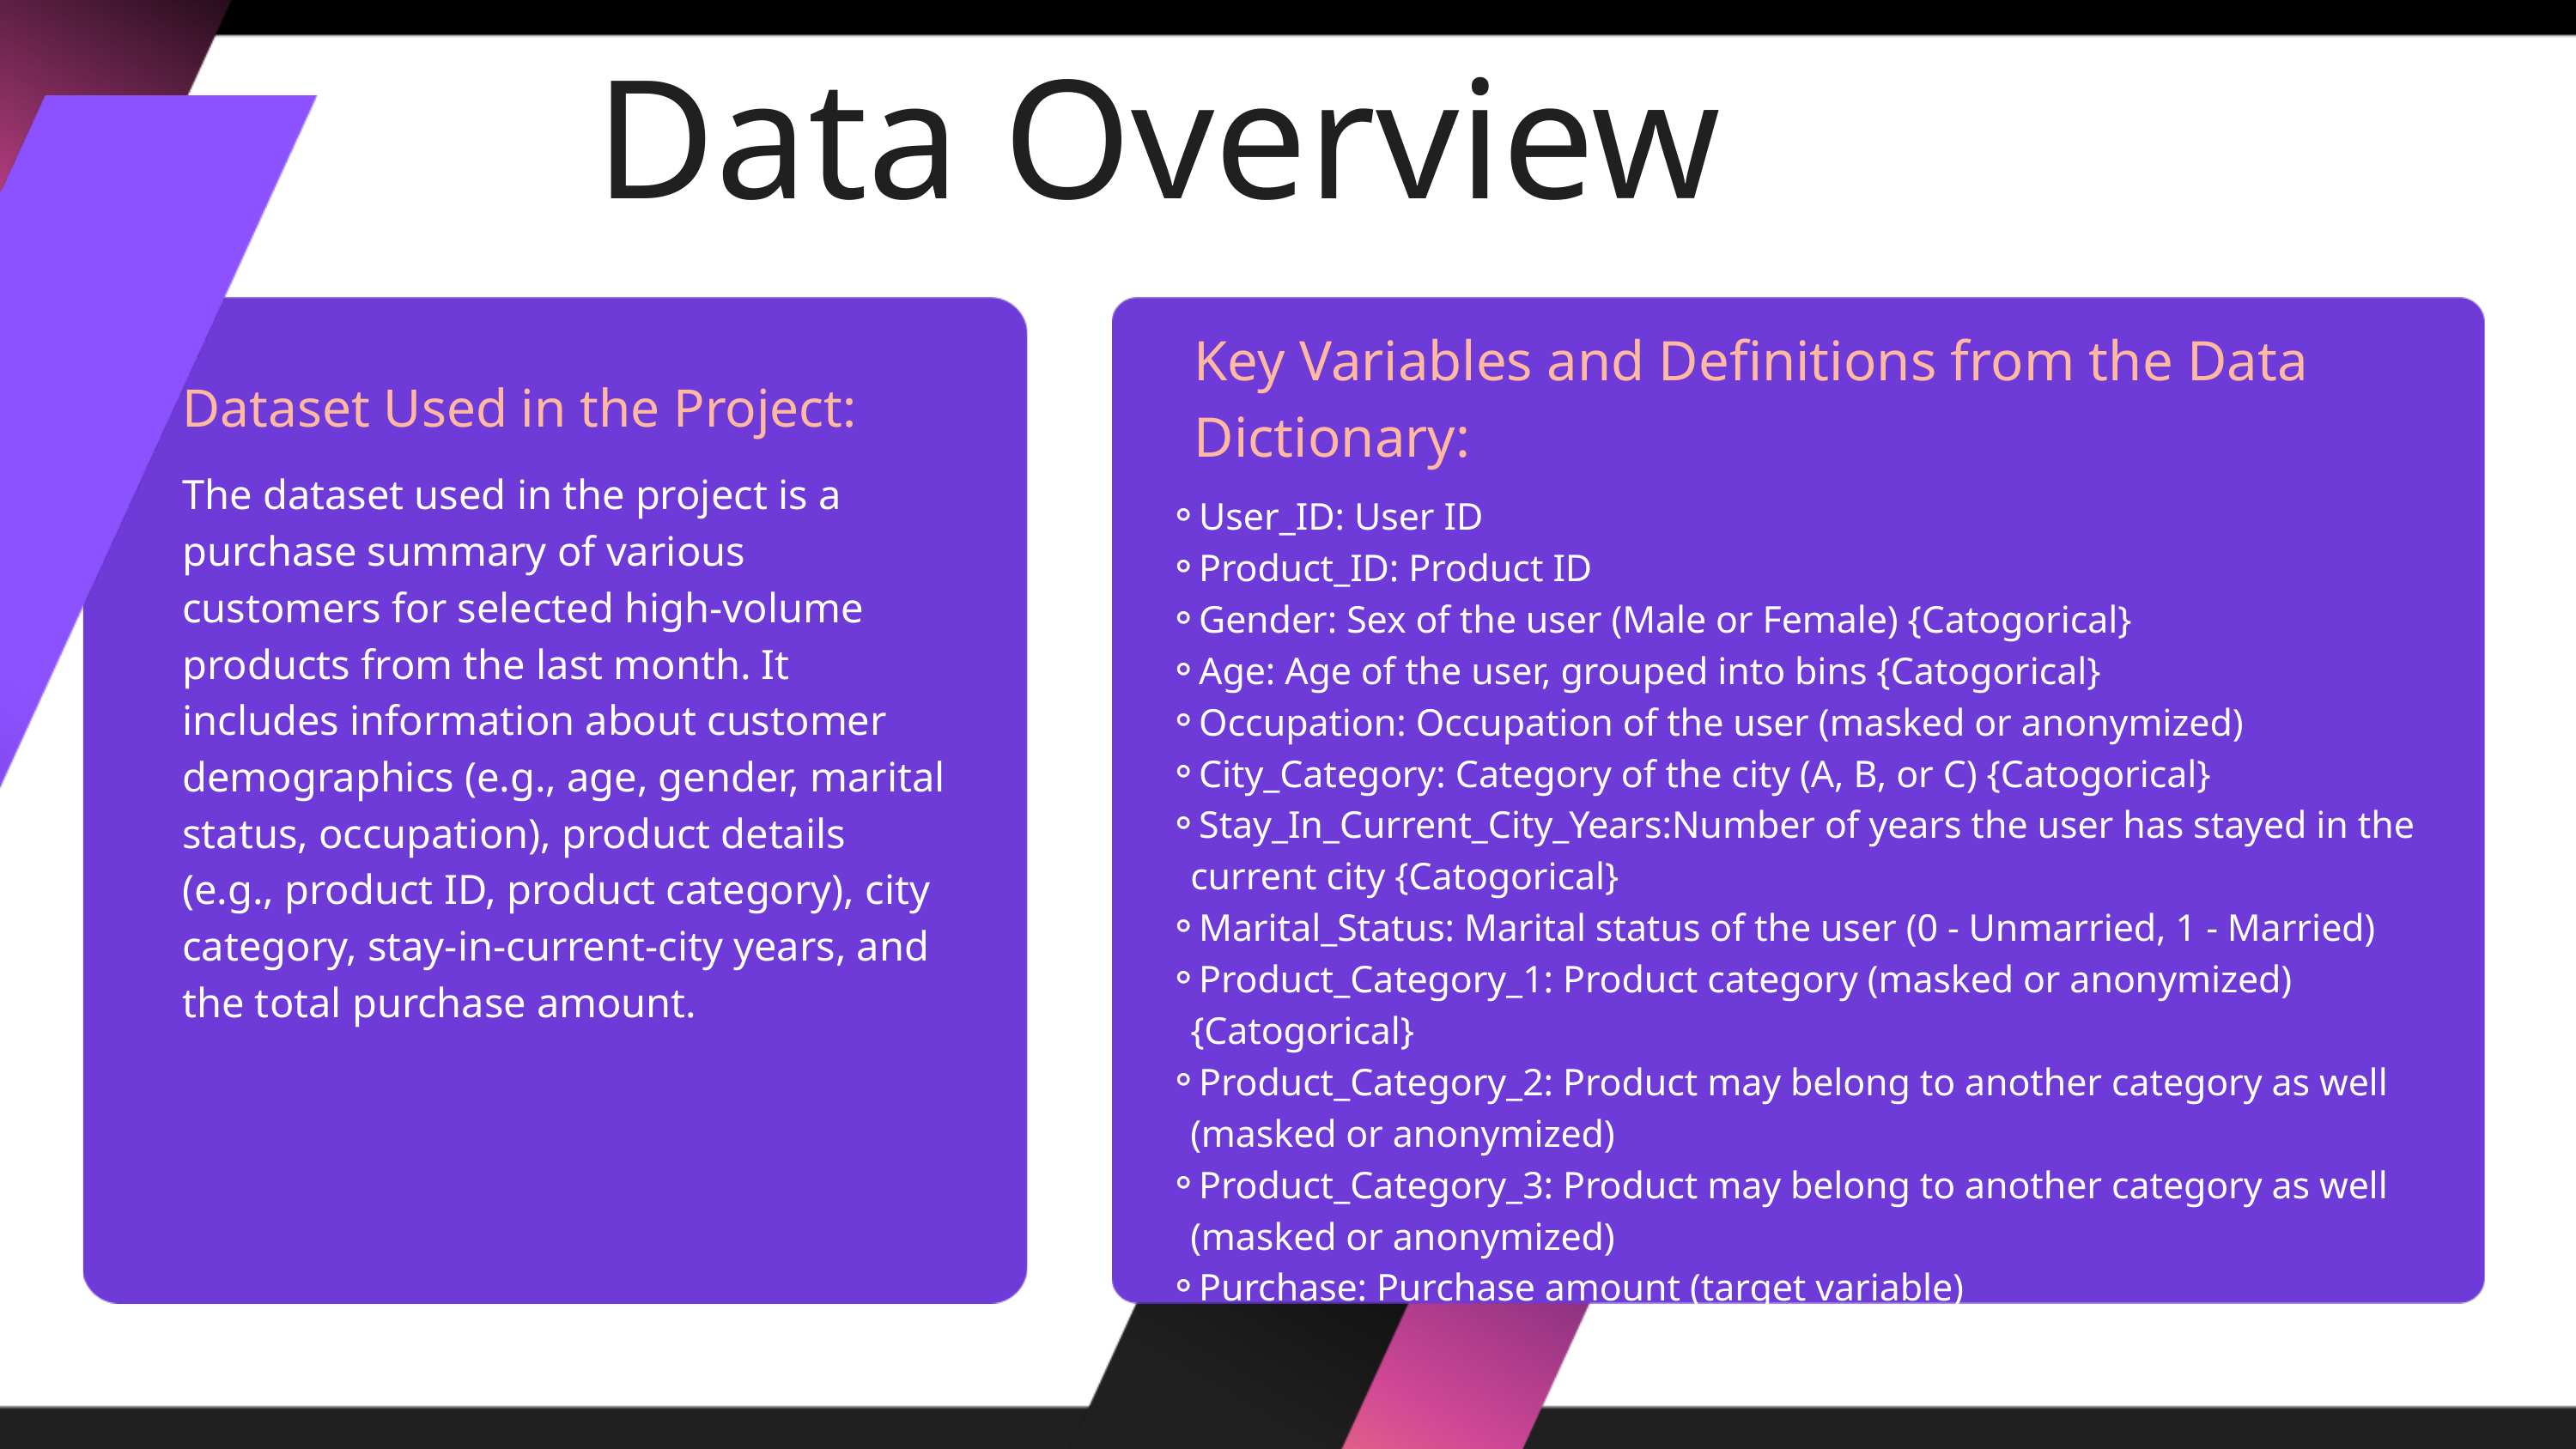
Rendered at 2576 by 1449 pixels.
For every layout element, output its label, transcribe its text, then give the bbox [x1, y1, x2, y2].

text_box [0, 94, 318, 888]
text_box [1512, 1077, 1693, 1449]
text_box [877, 1077, 1512, 1449]
text_box User_ID: User ID Product_ID: Product ID Gender: Sex of the user (Male or Female) {Catogorical} Age: Age of the user, grouped into bins {Catogorical} Occupation: Occupation of the user (masked or anonymized) City_Category: Category of the city (A, B, or C) {Catogorical} Stay_In_Current_City_Years:Number of years the user has stayed in the current city {Catogorical} Marital_Status: Marital status of the user (0 - Unmarried, 1 - Married) Product_Category_1: Product category (masked or anonymized) {Catogorical} Product_Category_2: Product may belong to another category as well (masked or anonymized) Product_Category_3: Product may belong to another category as well (masked or anonymized) Purchase: Purchase amount (target variable) [1124, 486, 2430, 1361]
text_box [0, 1387, 872, 1449]
text_box Data Overview [596, 1, 1961, 232]
text_box [266, 0, 2576, 86]
text_box Dataset Used in the Project: [321, 364, 928, 438]
text_box [1112, 277, 2485, 1304]
text_box [1697, 1387, 2576, 1449]
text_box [0, 0, 264, 94]
text_box [82, 277, 1028, 1304]
text_box The dataset used in the project is a purchase summary of various customers for selected high-volume products from the last month. It includes information about customer demographics (e.g., age, gender, marital status, occupation), product details (e.g., product ID, product category), city category, stay-in-current-city years, and the total purchase amount. [182, 461, 949, 1026]
text_box Key Variables and Definitions from the Data Dictionary: [1194, 315, 2431, 469]
